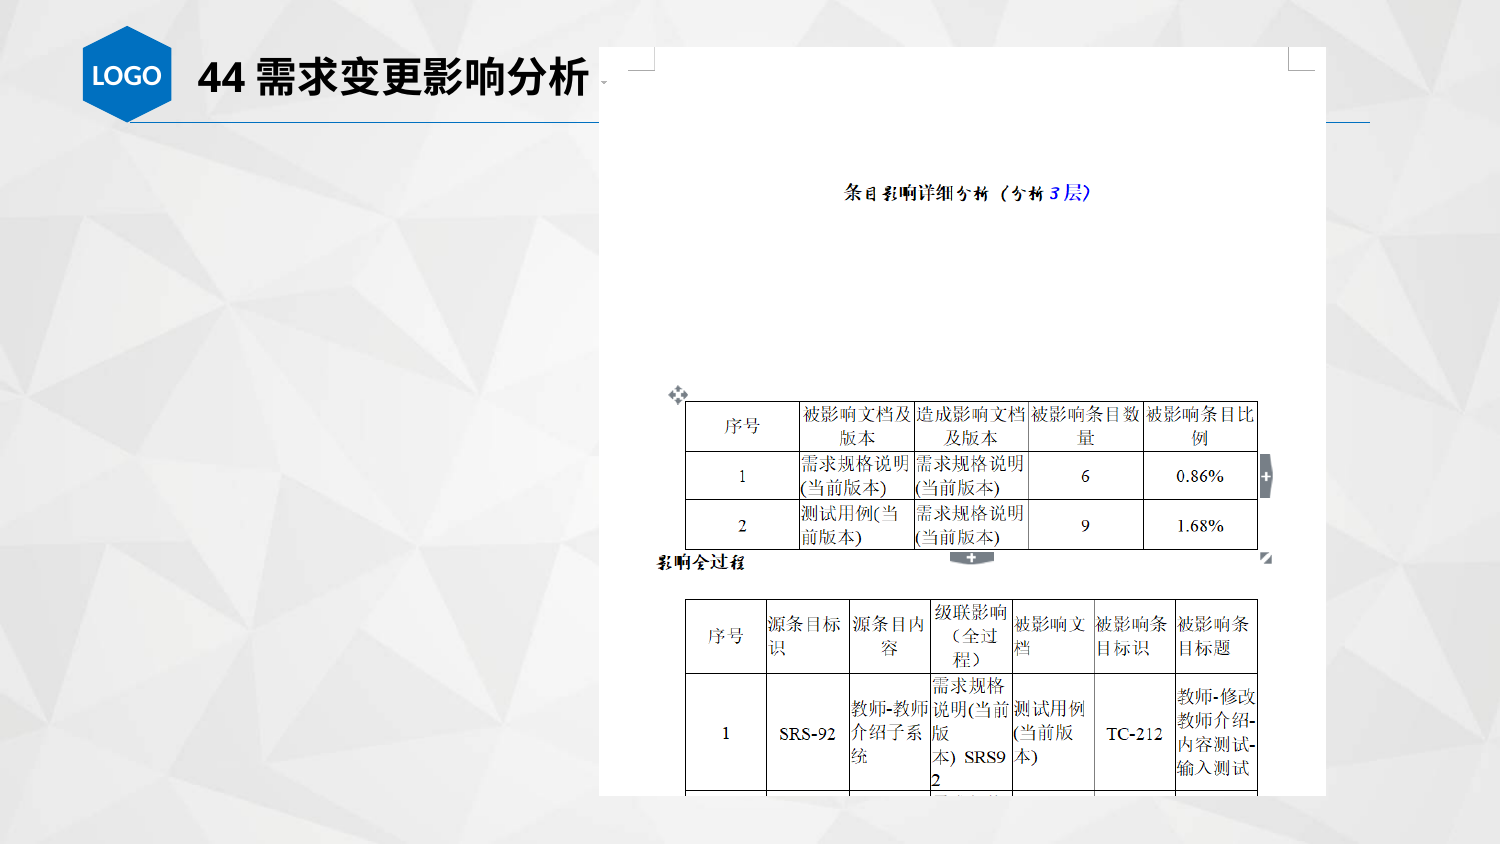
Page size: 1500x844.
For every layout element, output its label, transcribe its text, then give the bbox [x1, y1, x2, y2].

picture [0, 0, 1500, 844]
text_box 44需求变更影响分析 [183, 43, 774, 109]
